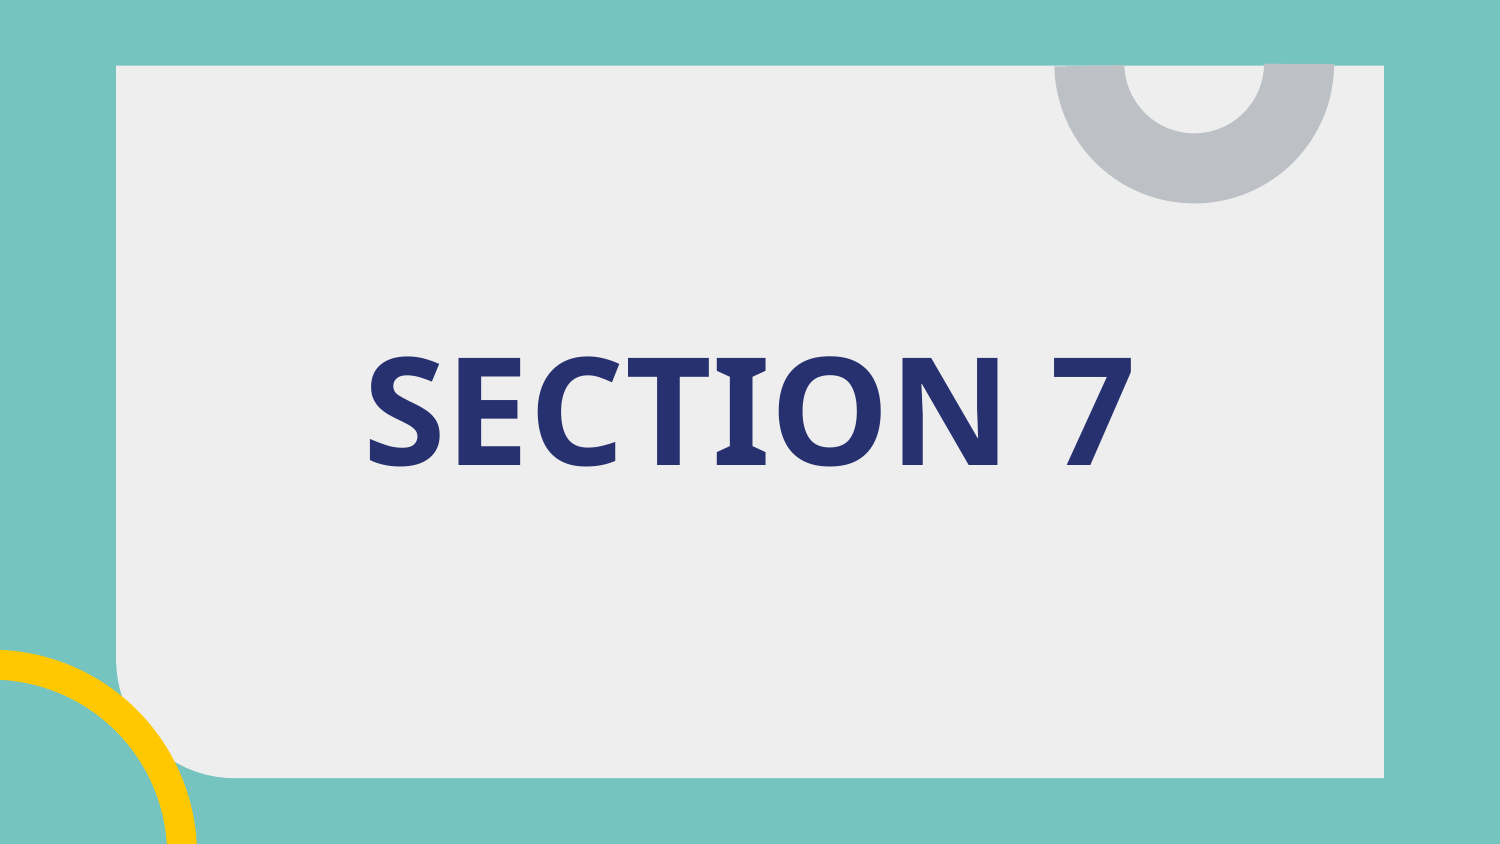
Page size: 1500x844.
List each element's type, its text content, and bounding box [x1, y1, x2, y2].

title SECTION 7 [191, 191, 1309, 621]
